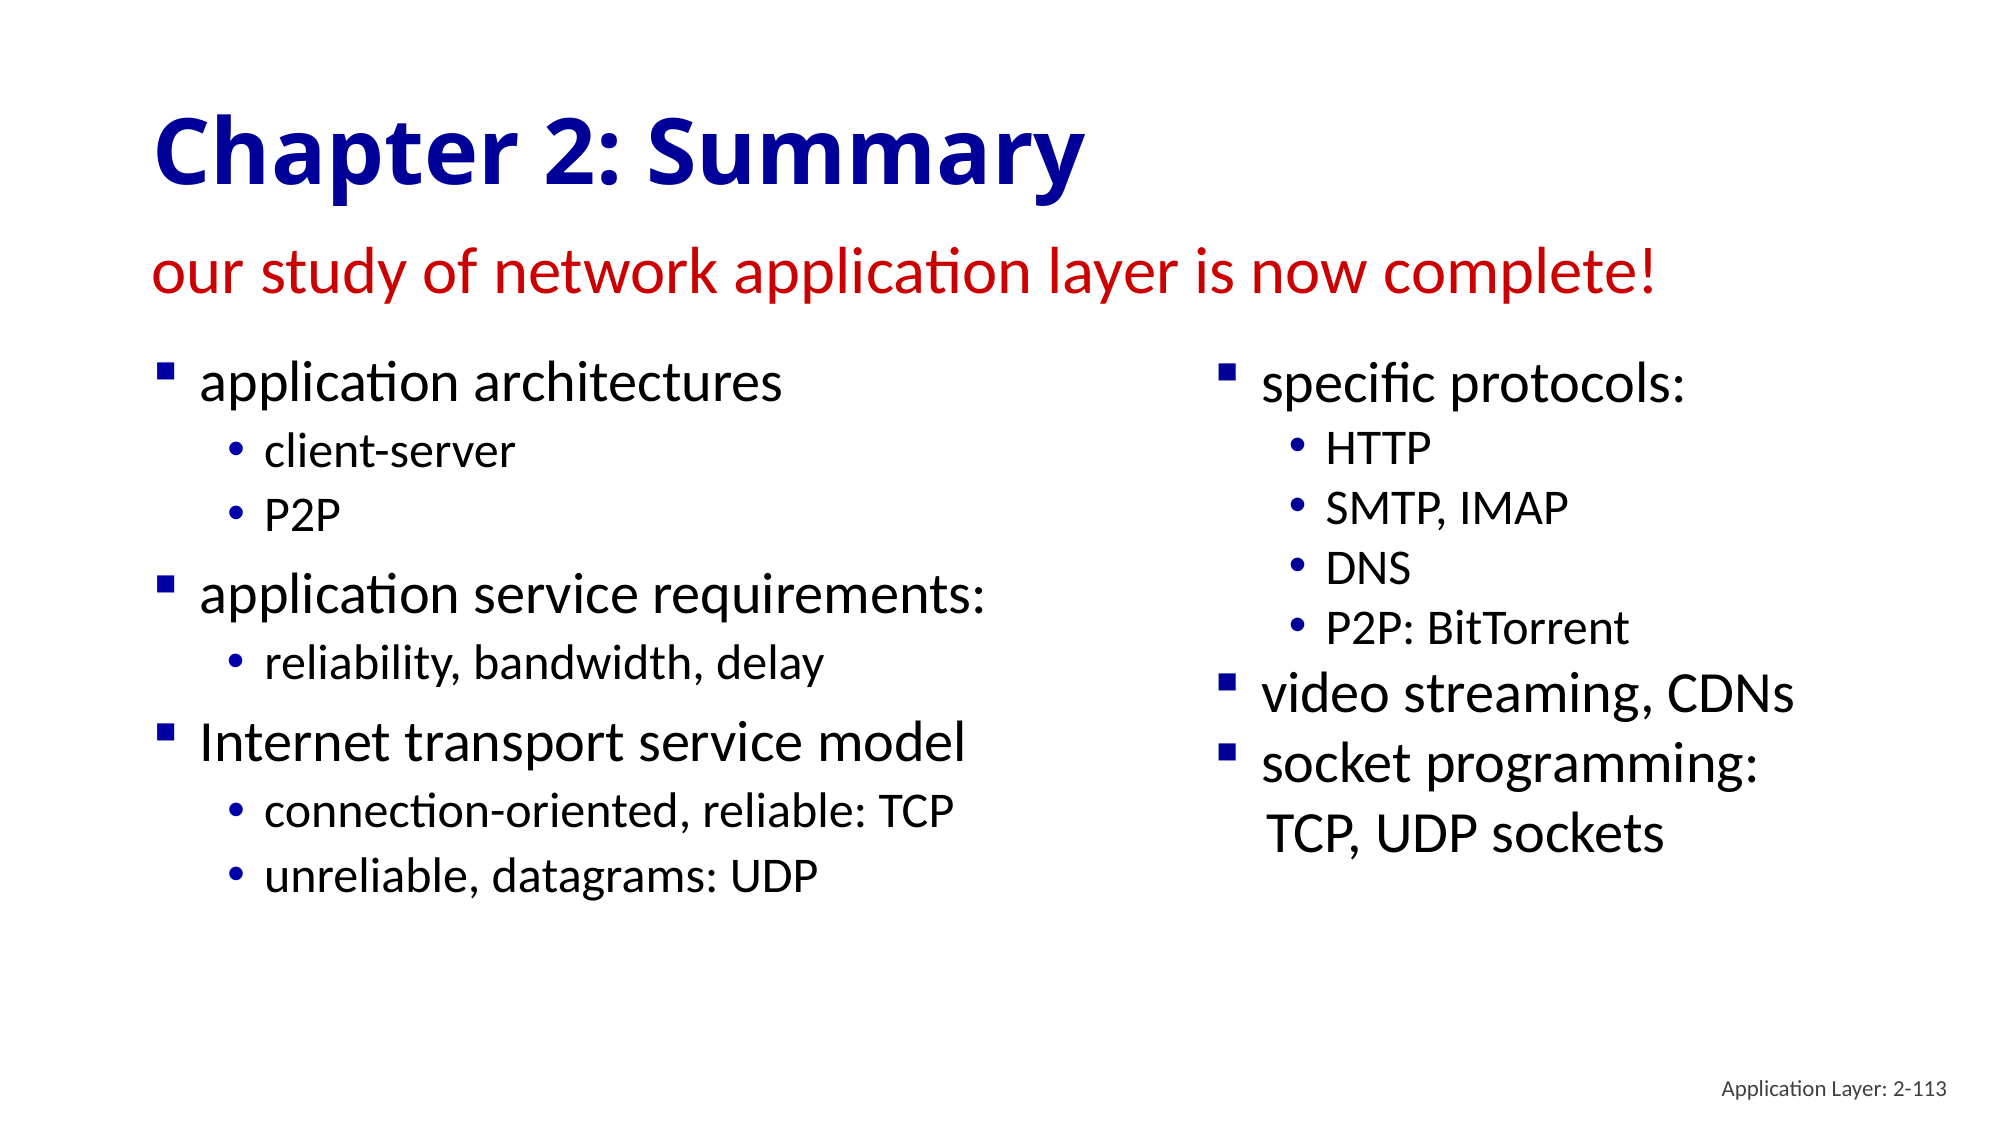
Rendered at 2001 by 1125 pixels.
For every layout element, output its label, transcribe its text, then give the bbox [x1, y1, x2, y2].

list application architectures client-server P2P application service requirements: reliability, bandwidth, delay Internet transport service model connection-oriented, reliable: TCP unreliable, datagrams: UDP [137, 343, 1075, 1032]
text_box our study of network application layer is now complete! [115, 228, 1791, 340]
title Chapter 2: Summary [137, 74, 1863, 221]
text_box specific protocols: HTTP SMTP, IMAP DNS P2P: BitTorrent video streaming, CDNs socket programming: TCP, UDP sockets [1199, 337, 1963, 941]
slide_number Application Layer: 2-113 [1512, 1056, 1963, 1117]
